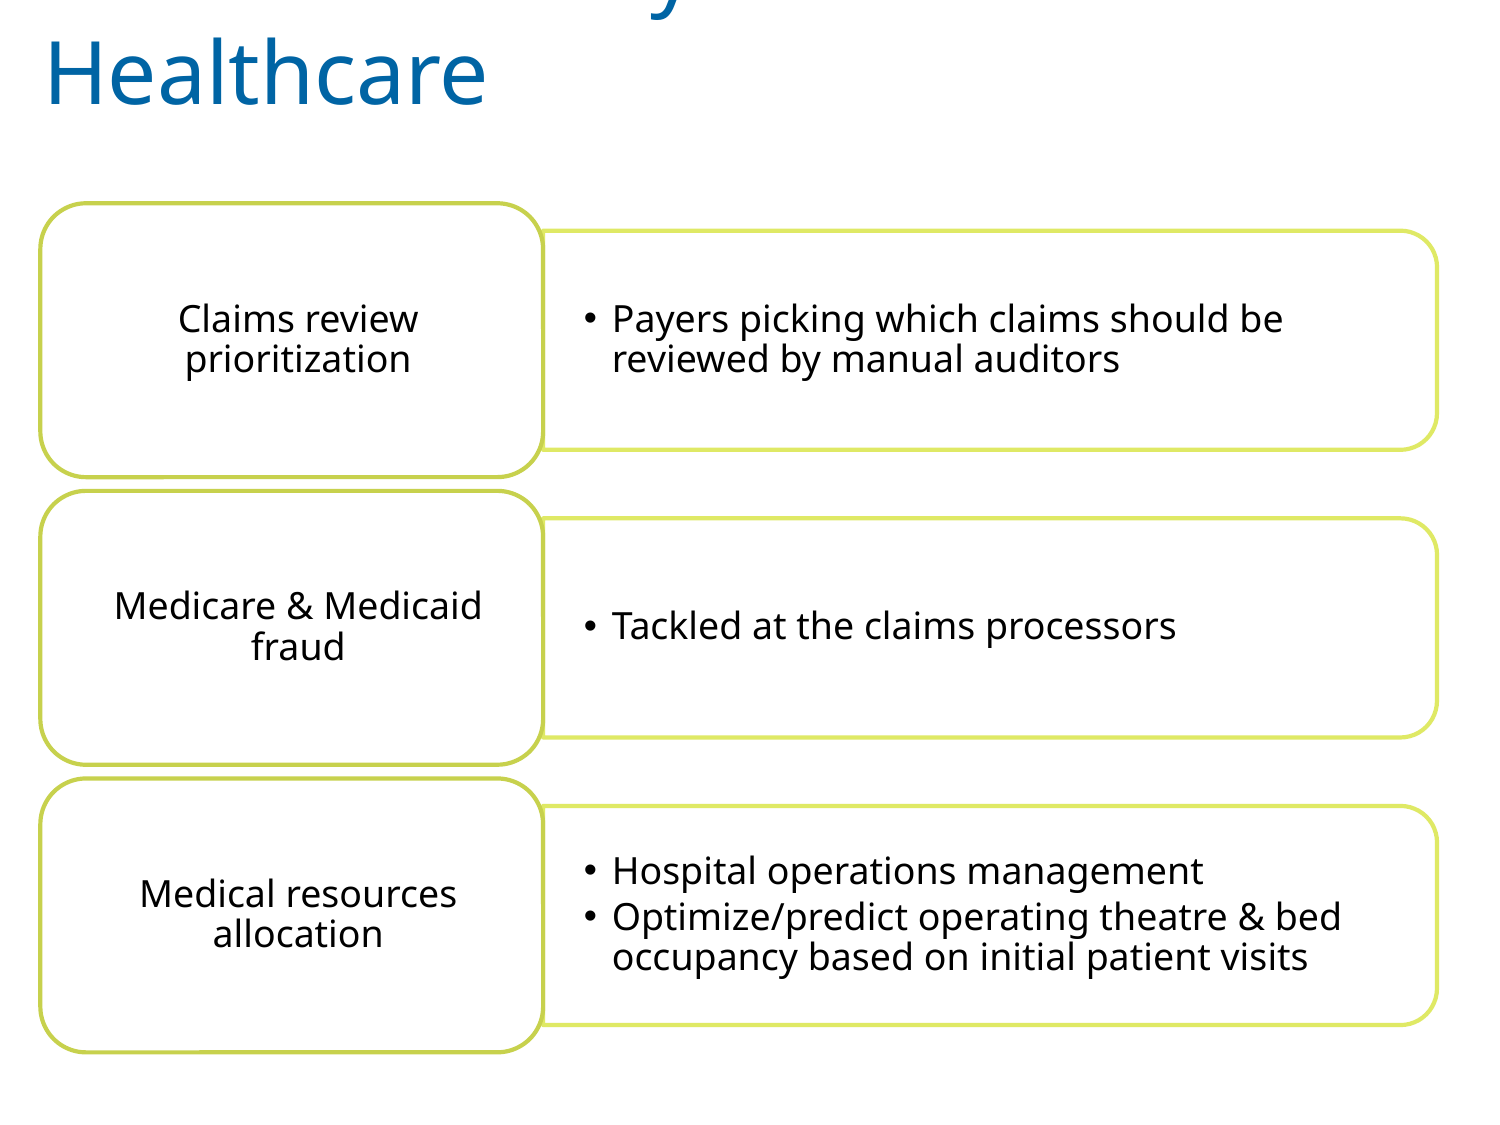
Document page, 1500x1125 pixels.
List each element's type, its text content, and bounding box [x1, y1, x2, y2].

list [40, 202, 1438, 1054]
title Predictive Analytics Use Case - Healthcare [28, 49, 1500, 137]
